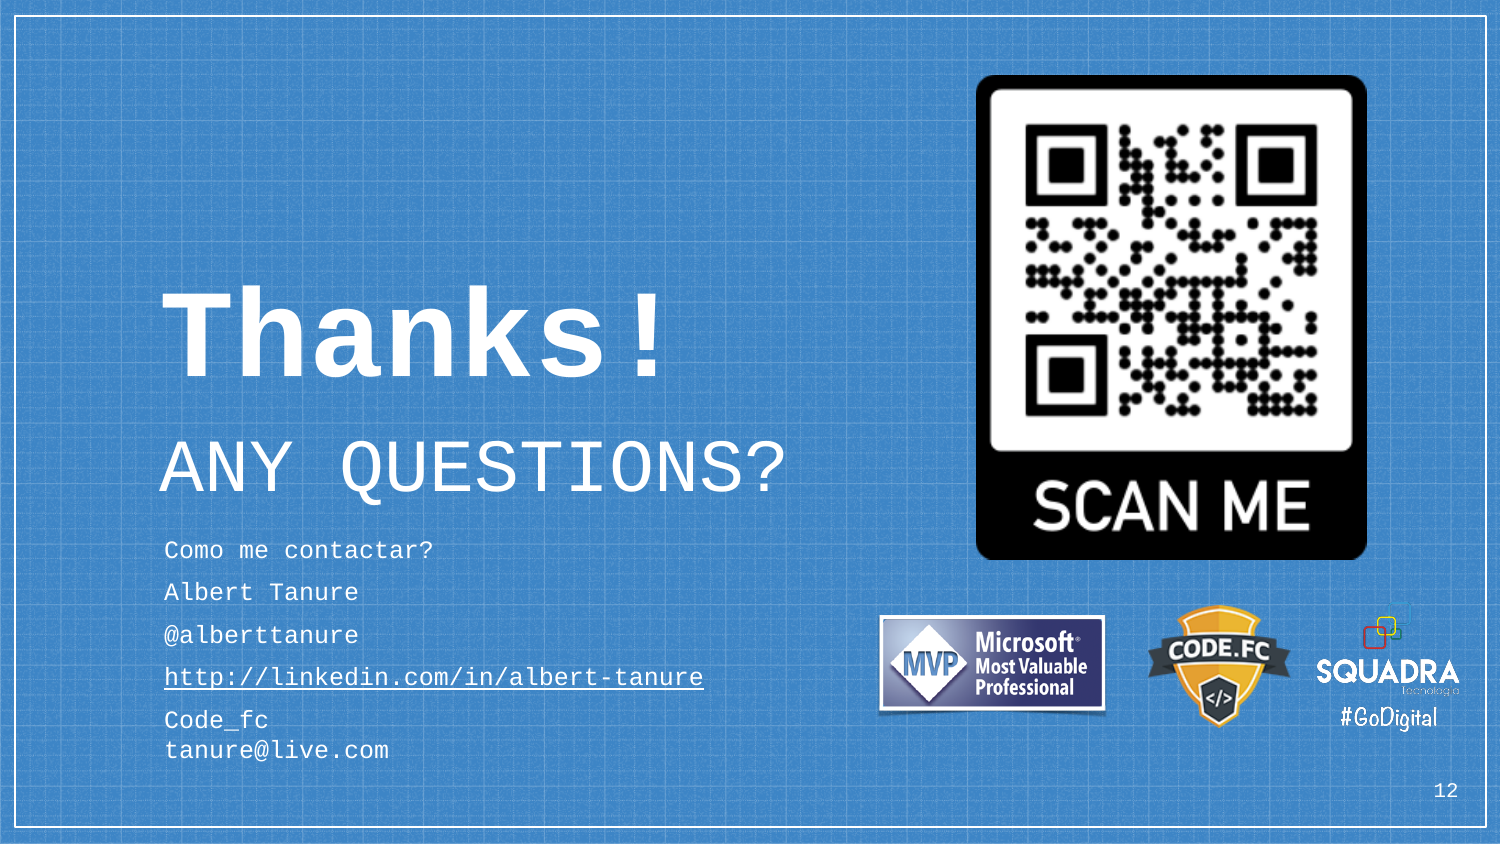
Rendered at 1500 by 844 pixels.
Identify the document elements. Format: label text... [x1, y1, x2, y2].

title Thanks! [144, 236, 860, 400]
list Como me contactar? Albert Tanure @alberttanure http://linkedin.com/in/albert-tanure Code_fc tanure@live.com [149, 518, 758, 668]
subtitle ANY QUESTIONS? [144, 400, 970, 530]
slide_number 12 [1398, 761, 1474, 810]
picture [0, 0, 1500, 844]
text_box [877, 615, 1108, 719]
